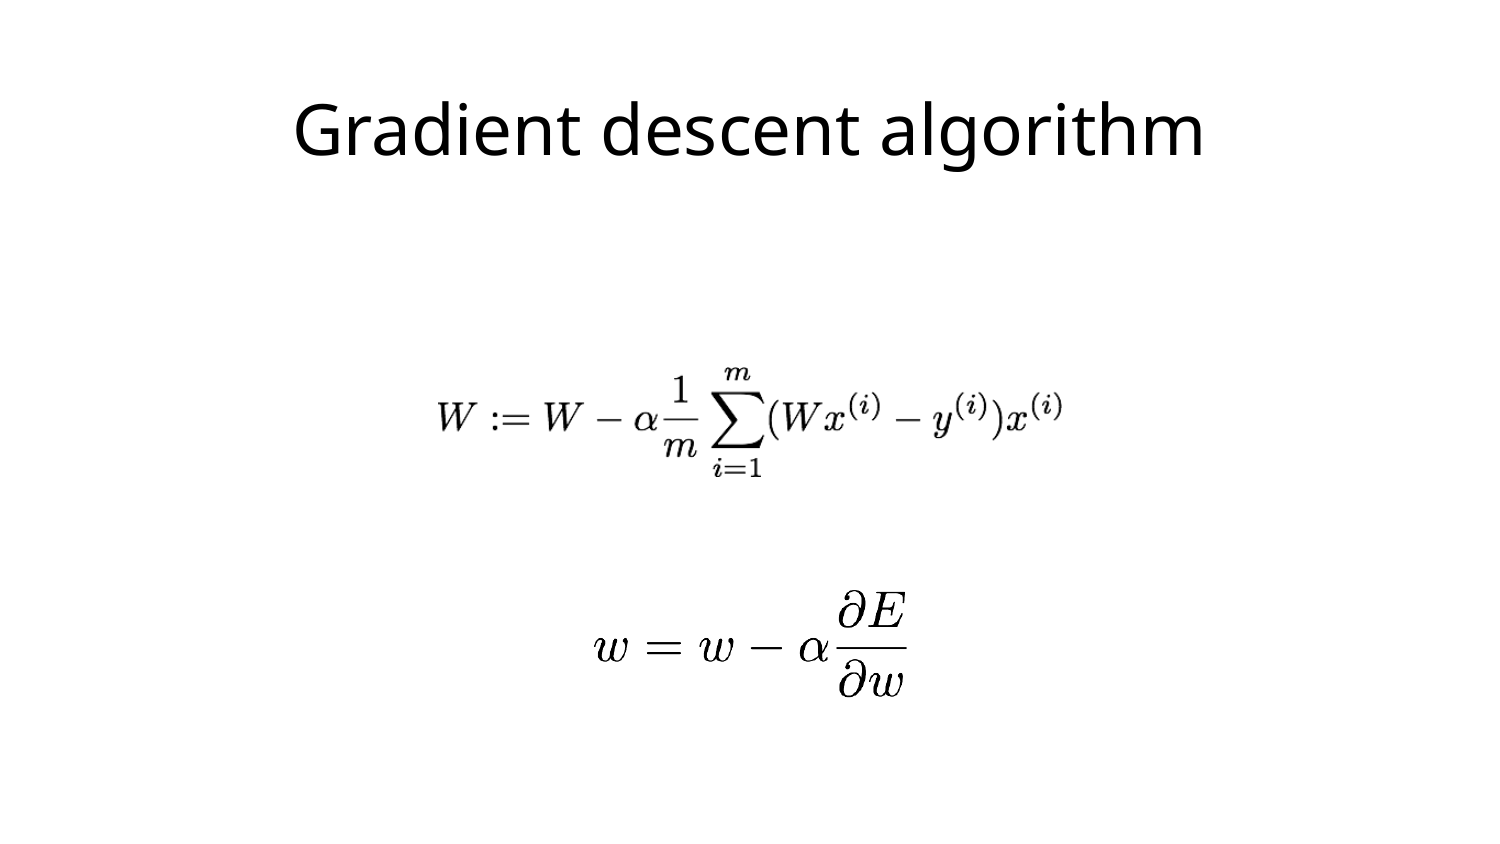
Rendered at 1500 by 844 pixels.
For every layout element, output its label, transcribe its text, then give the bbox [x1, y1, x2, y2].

picture [437, 367, 1063, 477]
picture [592, 588, 907, 698]
title Gradient descent algorithm [0, 21, 1500, 233]
